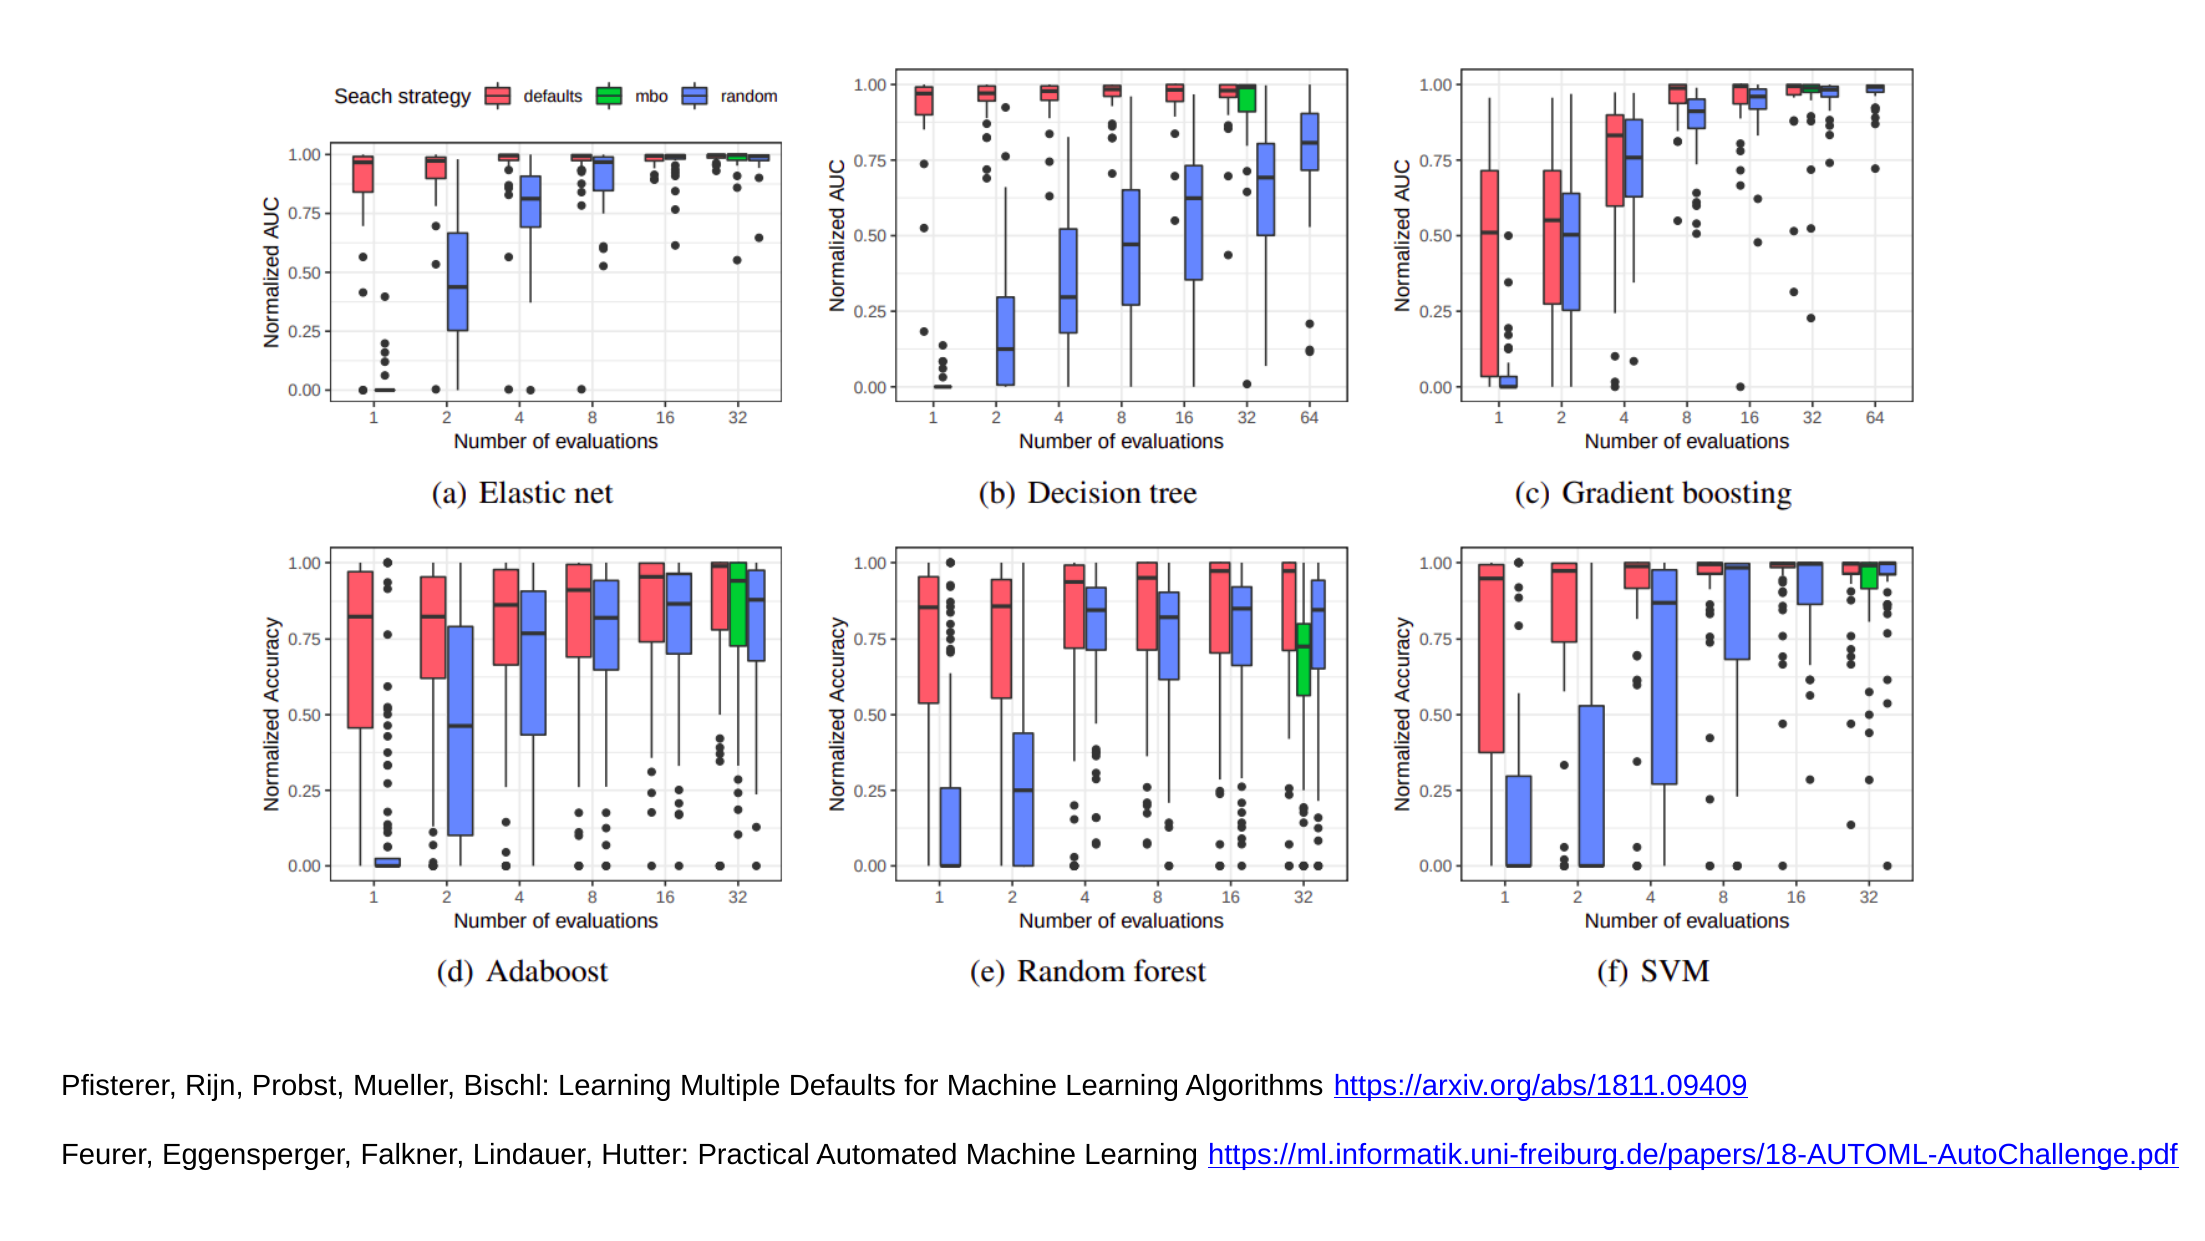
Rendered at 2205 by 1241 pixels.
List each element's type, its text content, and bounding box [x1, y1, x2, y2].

picture [228, 10, 1977, 1010]
text_box Pfisterer, Rijn, Probst, Mueller, Bischl: Learning Multiple Defaults for Machine Learning Algorithms https://arxiv.org/abs/1811.09409 Feurer, Eggensperger, Falkner, Lindauer, Hutter: Practical Automated Machine Learning https://ml.informatik.uni-freiburg.de/papers/18-AUTOML-AutoChallenge.pdf [46, 1058, 2198, 1179]
